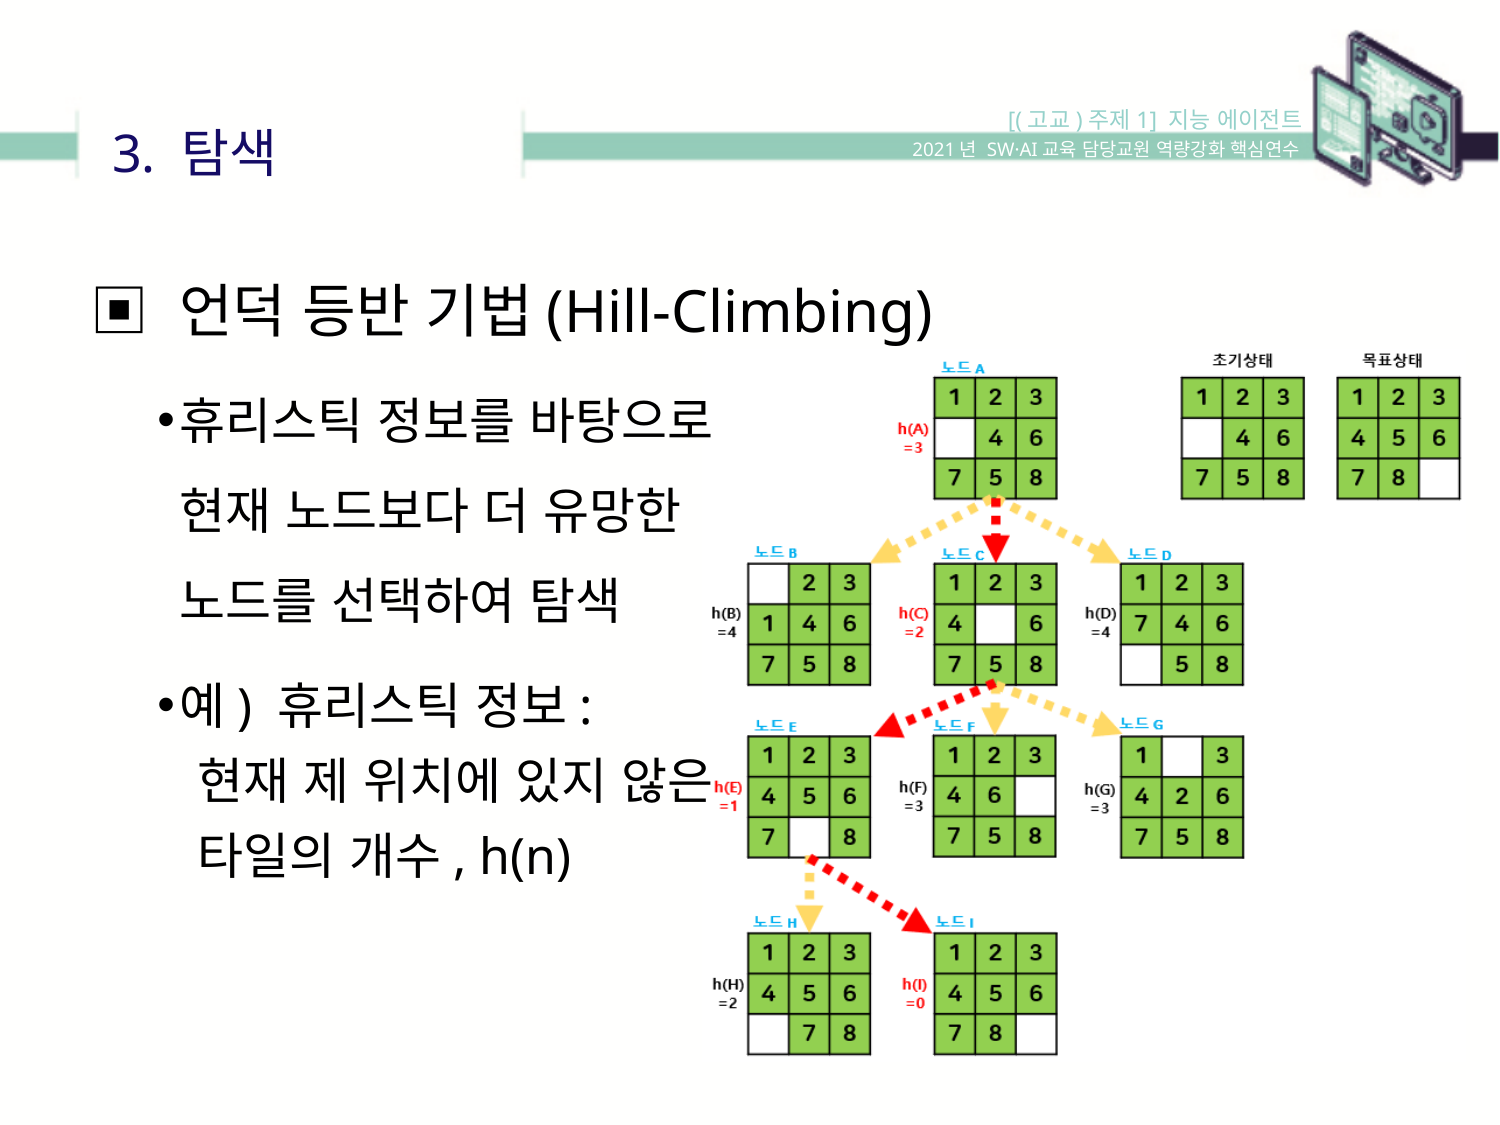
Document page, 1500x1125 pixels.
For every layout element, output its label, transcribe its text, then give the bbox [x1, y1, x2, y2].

picture [0, 0, 1500, 1125]
text_box 3. 탐색 [97, 113, 539, 192]
text_box [(고교)주제1] 지능 에이전트 [977, 98, 1318, 142]
text_box 2021년 SW·AI교육 담당교원 역량강화 핵심연수 [971, 130, 1315, 157]
text_box ▣ 언덕 등반 기법(Hill-Climbing) 휴리스틱 정보를 바탕으로 현재 노드보다 더 유망한 노드를 선택하여 탐색 예) 휴리스틱 정보: 현재 제 위치에 있지 않은 타일의 개수, h(n) [76, 266, 1258, 892]
